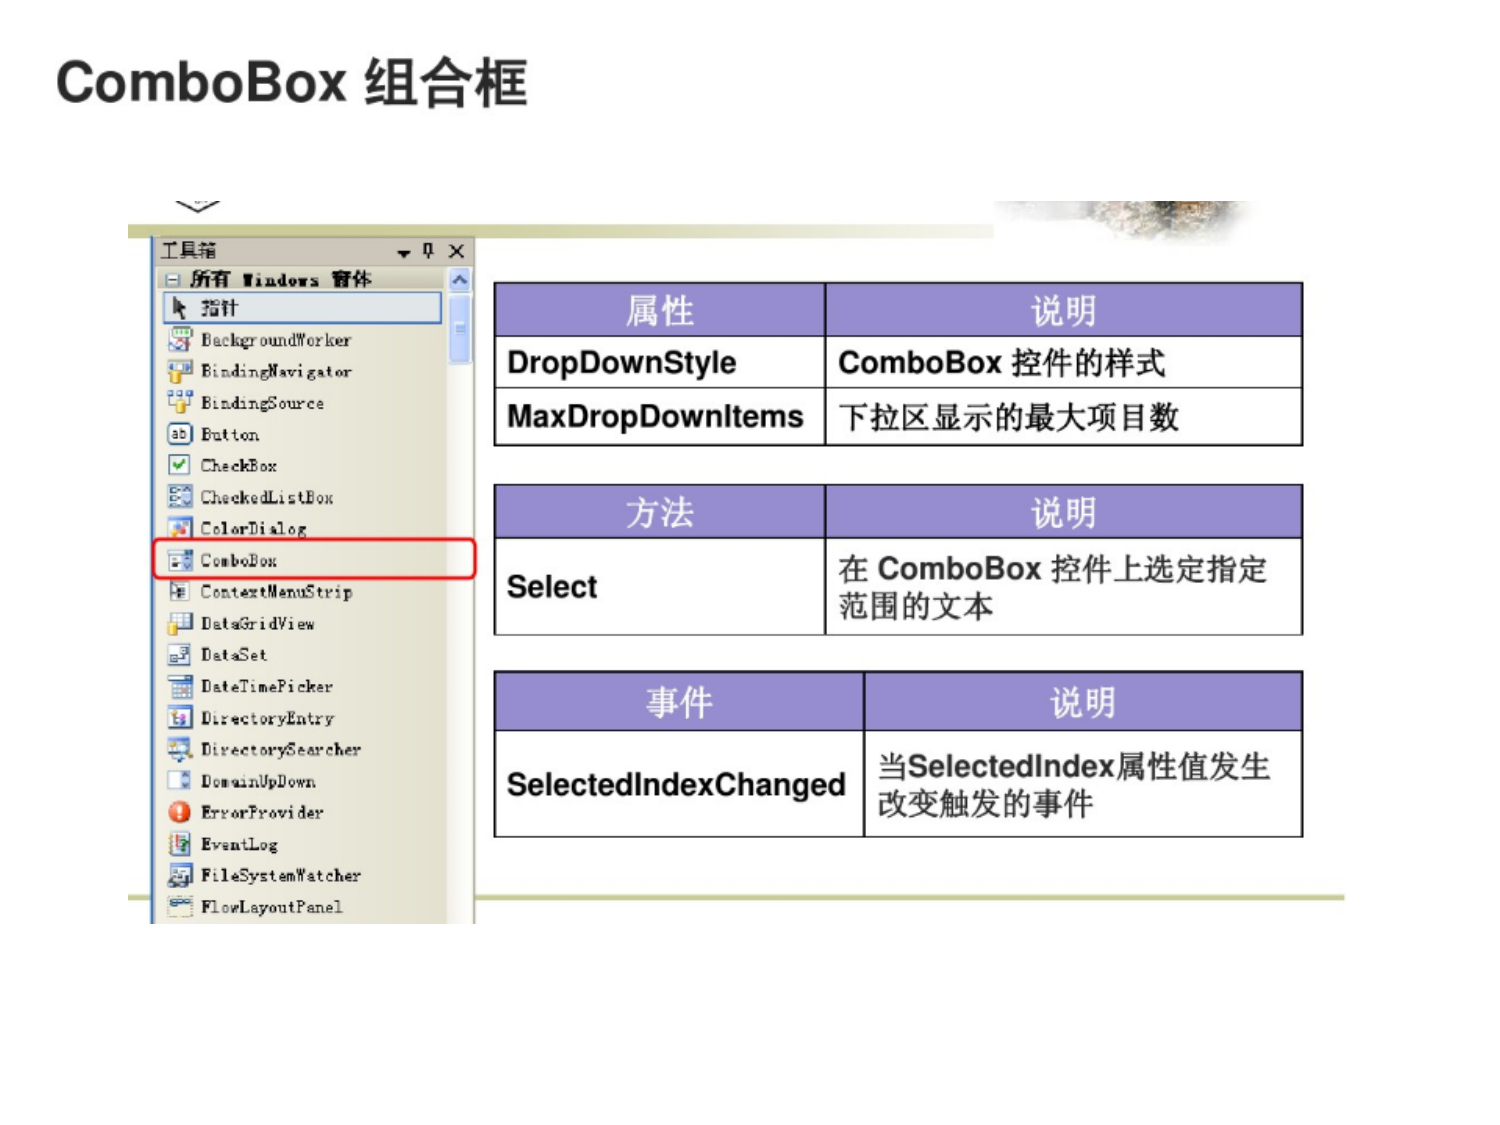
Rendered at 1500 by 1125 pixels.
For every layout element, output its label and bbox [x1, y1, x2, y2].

picture [17, 30, 542, 130]
picture [128, 201, 1371, 924]
